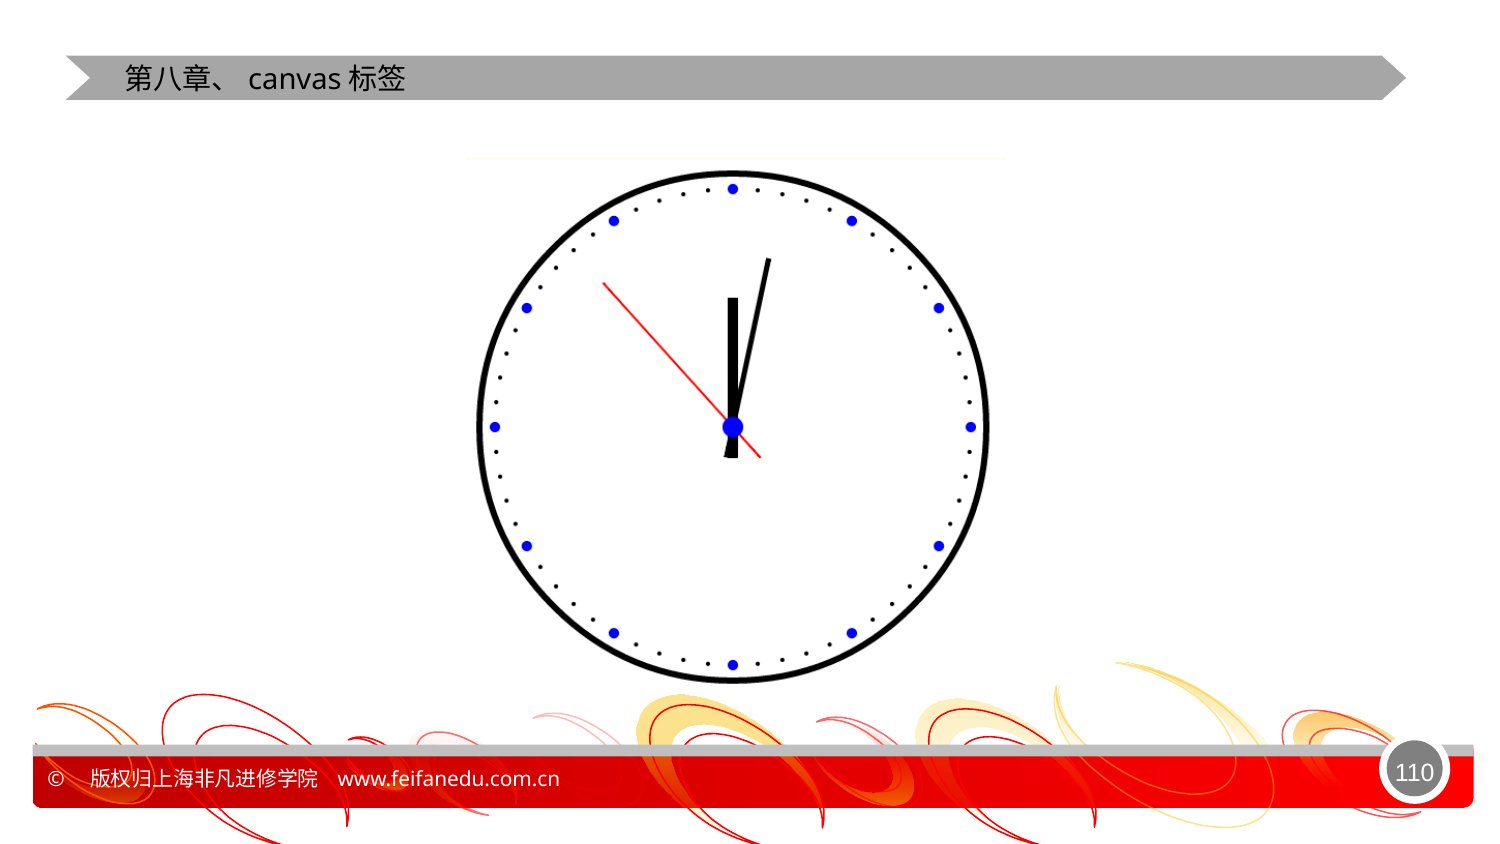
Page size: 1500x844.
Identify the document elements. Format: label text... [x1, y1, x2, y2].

text_box [65, 55, 109, 100]
picture [466, 157, 1006, 691]
slide_number 110 [1379, 748, 1451, 800]
text_box [423, 55, 1407, 100]
text_box 第八章、canvas标签 [109, 52, 423, 103]
